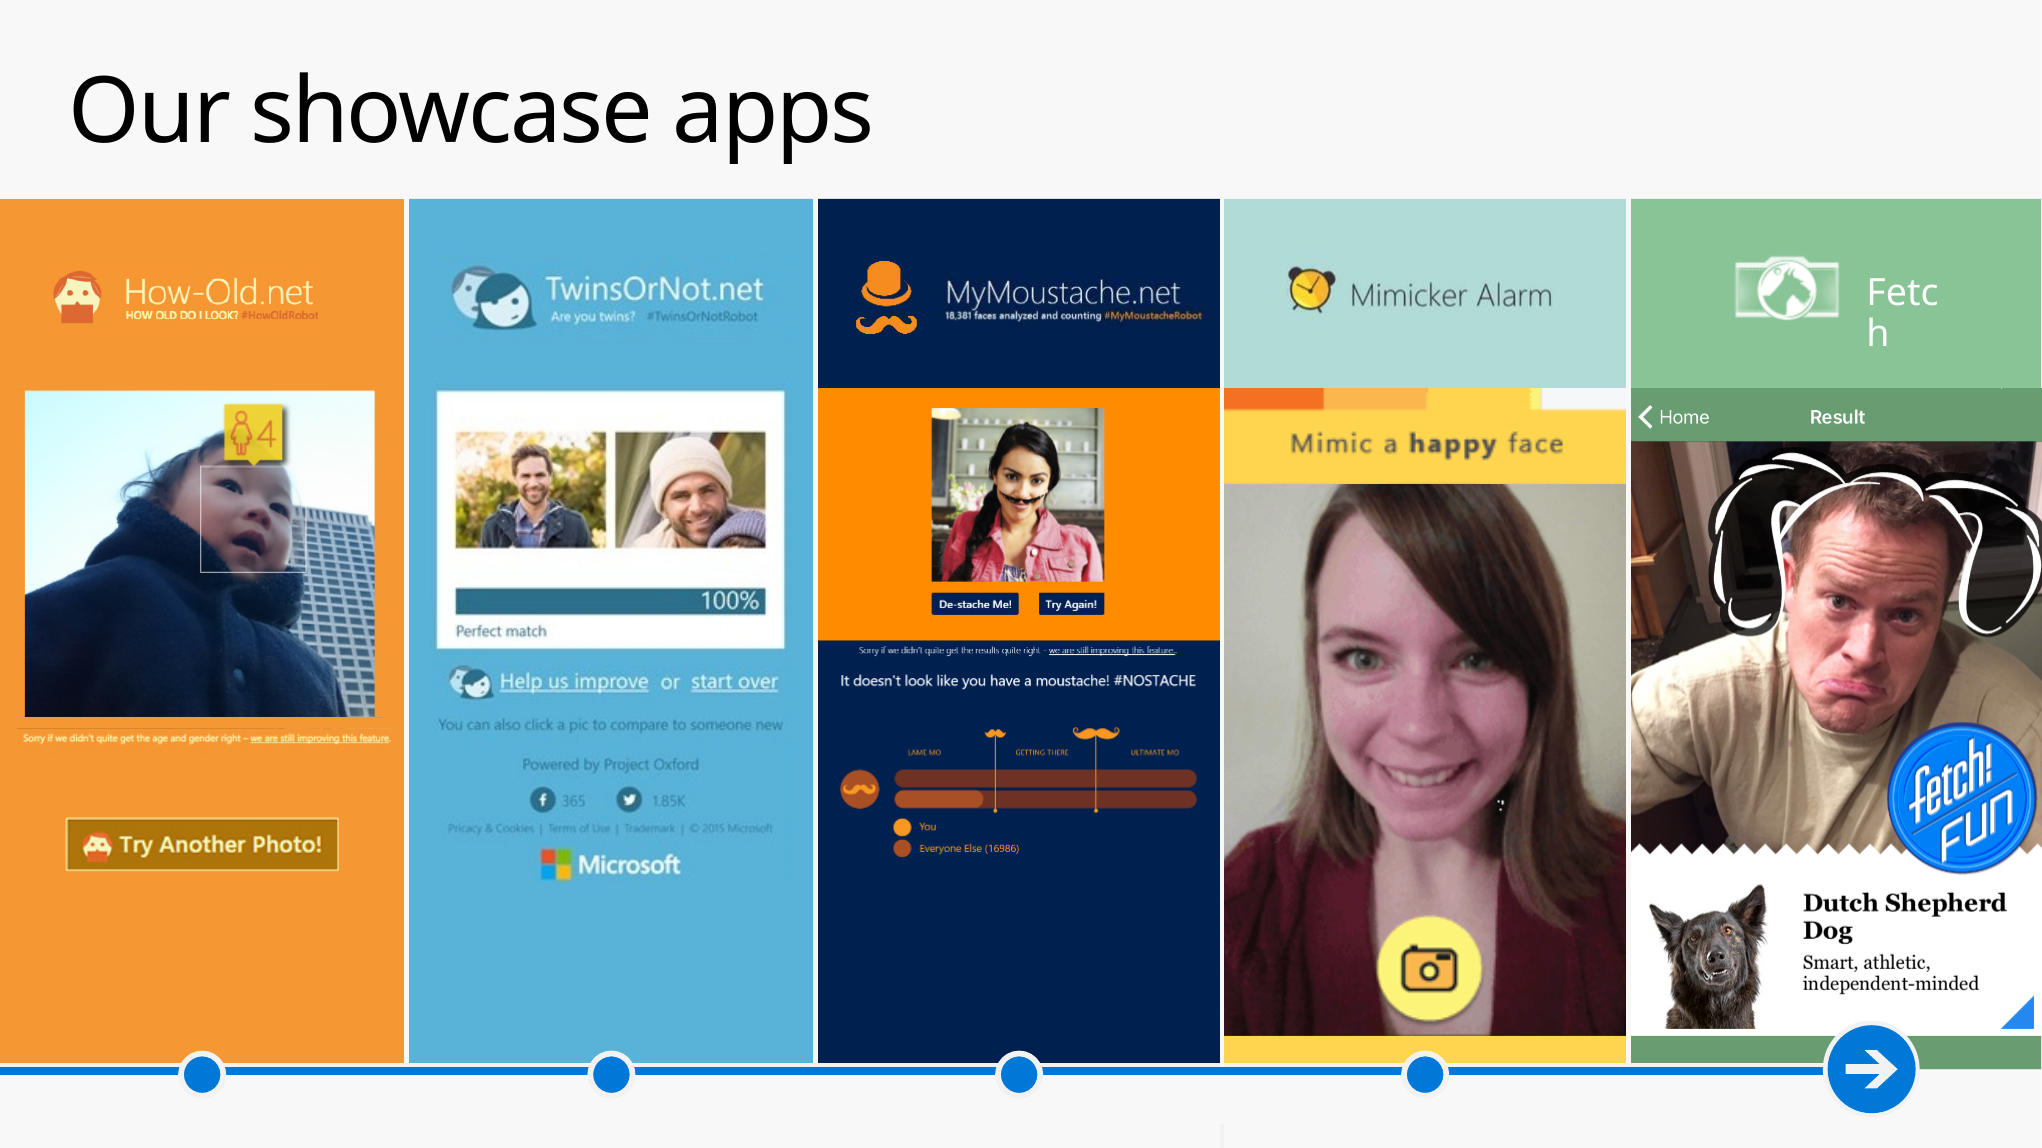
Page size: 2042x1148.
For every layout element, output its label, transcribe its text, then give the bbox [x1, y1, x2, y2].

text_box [0, 1020, 1920, 1118]
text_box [408, 198, 815, 1020]
title Our showcase apps [45, 48, 1997, 198]
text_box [0, 198, 406, 1020]
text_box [1629, 198, 2042, 1070]
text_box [816, 198, 1221, 1020]
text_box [1223, 198, 1628, 1020]
